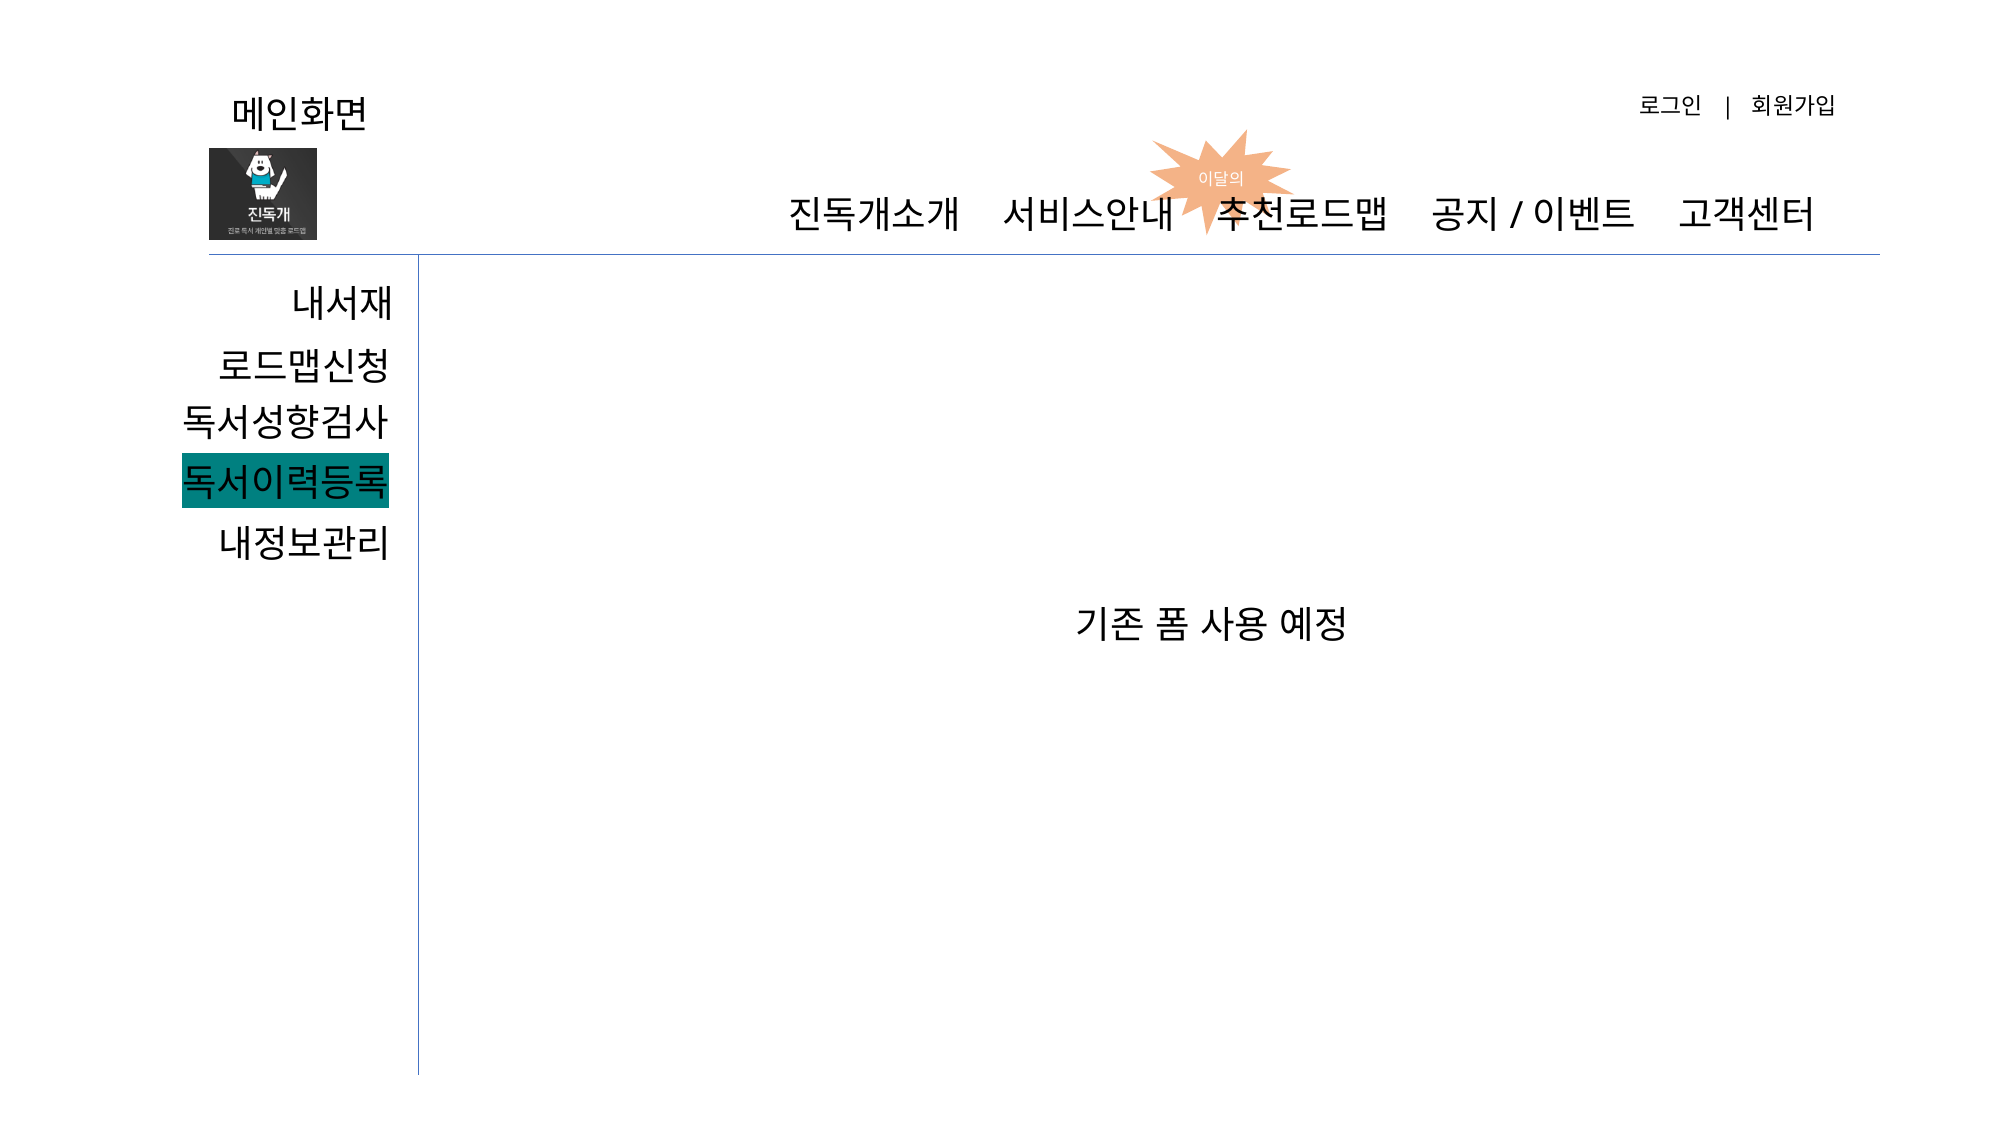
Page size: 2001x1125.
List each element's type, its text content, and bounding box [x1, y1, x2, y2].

text_box 내정보관리 [203, 512, 406, 573]
text_box 내서재 [276, 272, 410, 333]
text_box 로드맵신청 [203, 335, 406, 395]
text_box 기존 폼 사용 예정 [1060, 593, 1364, 654]
text_box 로그인 | 회원가입 [1624, 83, 1852, 126]
text_box 독서이력등록 [167, 452, 405, 512]
text_box 메인화면 [216, 83, 385, 144]
picture [209, 148, 317, 240]
text_box 진독개소개 서비스안내 추천로드맵 공지/이벤트 고객센터 [773, 183, 1832, 244]
text_box 독서성향검사 [167, 391, 405, 452]
text_box 이달의 [1147, 126, 1295, 183]
